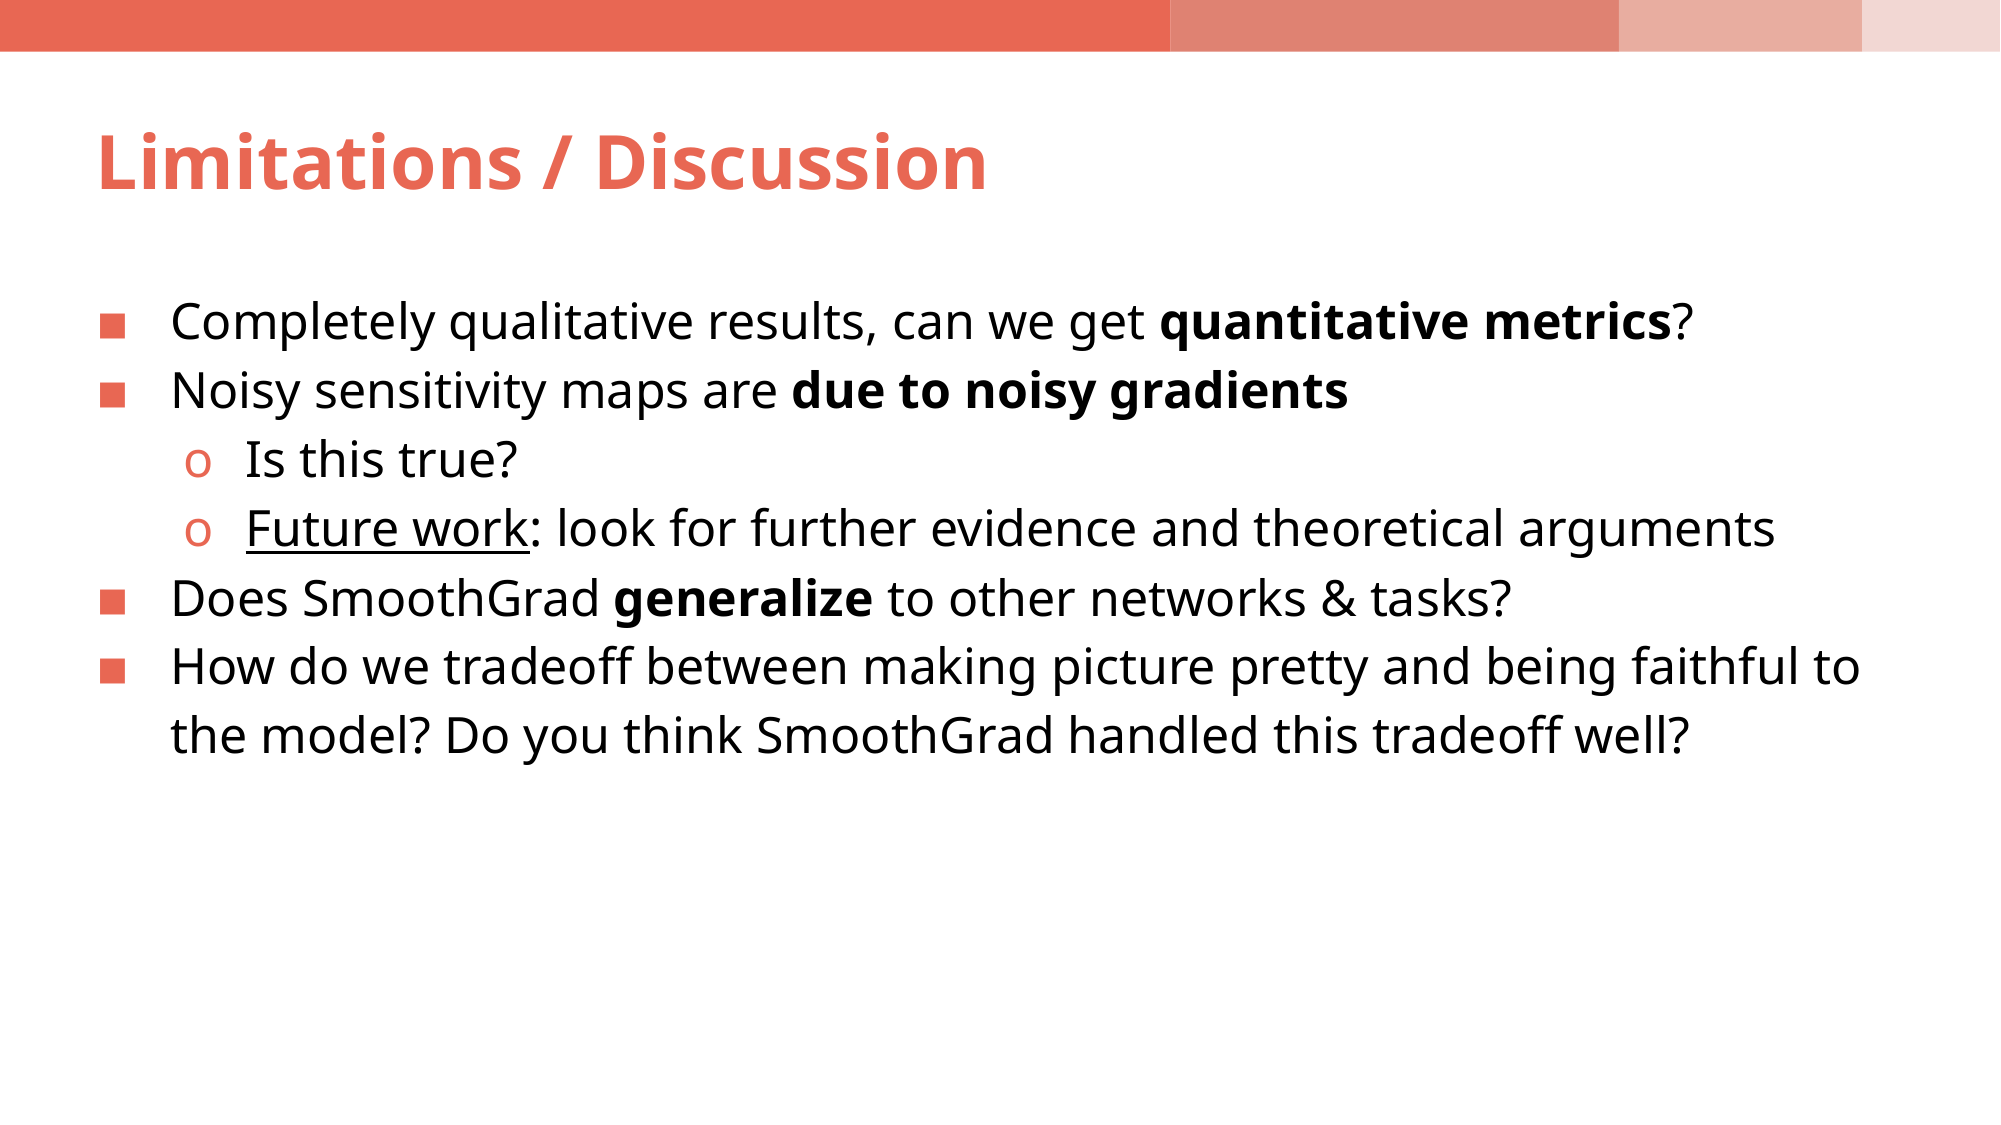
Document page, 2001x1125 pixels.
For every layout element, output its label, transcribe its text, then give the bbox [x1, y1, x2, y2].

text_box [1862, 0, 2000, 52]
text_box Limitations / Discussion [80, 107, 1903, 219]
text_box [0, 0, 1170, 52]
text_box [1170, 0, 1618, 52]
text_box [1618, 0, 1862, 52]
text_box Completely qualitative results, can we get quantitative metrics? Noisy sensitivity maps are due to noisy gradients Is this true? Future work: look for further evidence and theoretical arguments Does SmoothGrad generalize to other networks & tasks? How do we tradeoff between making picture pretty and being faithful to the model? Do you think SmoothGrad handled this tradeoff well? [80, 273, 1903, 1048]
